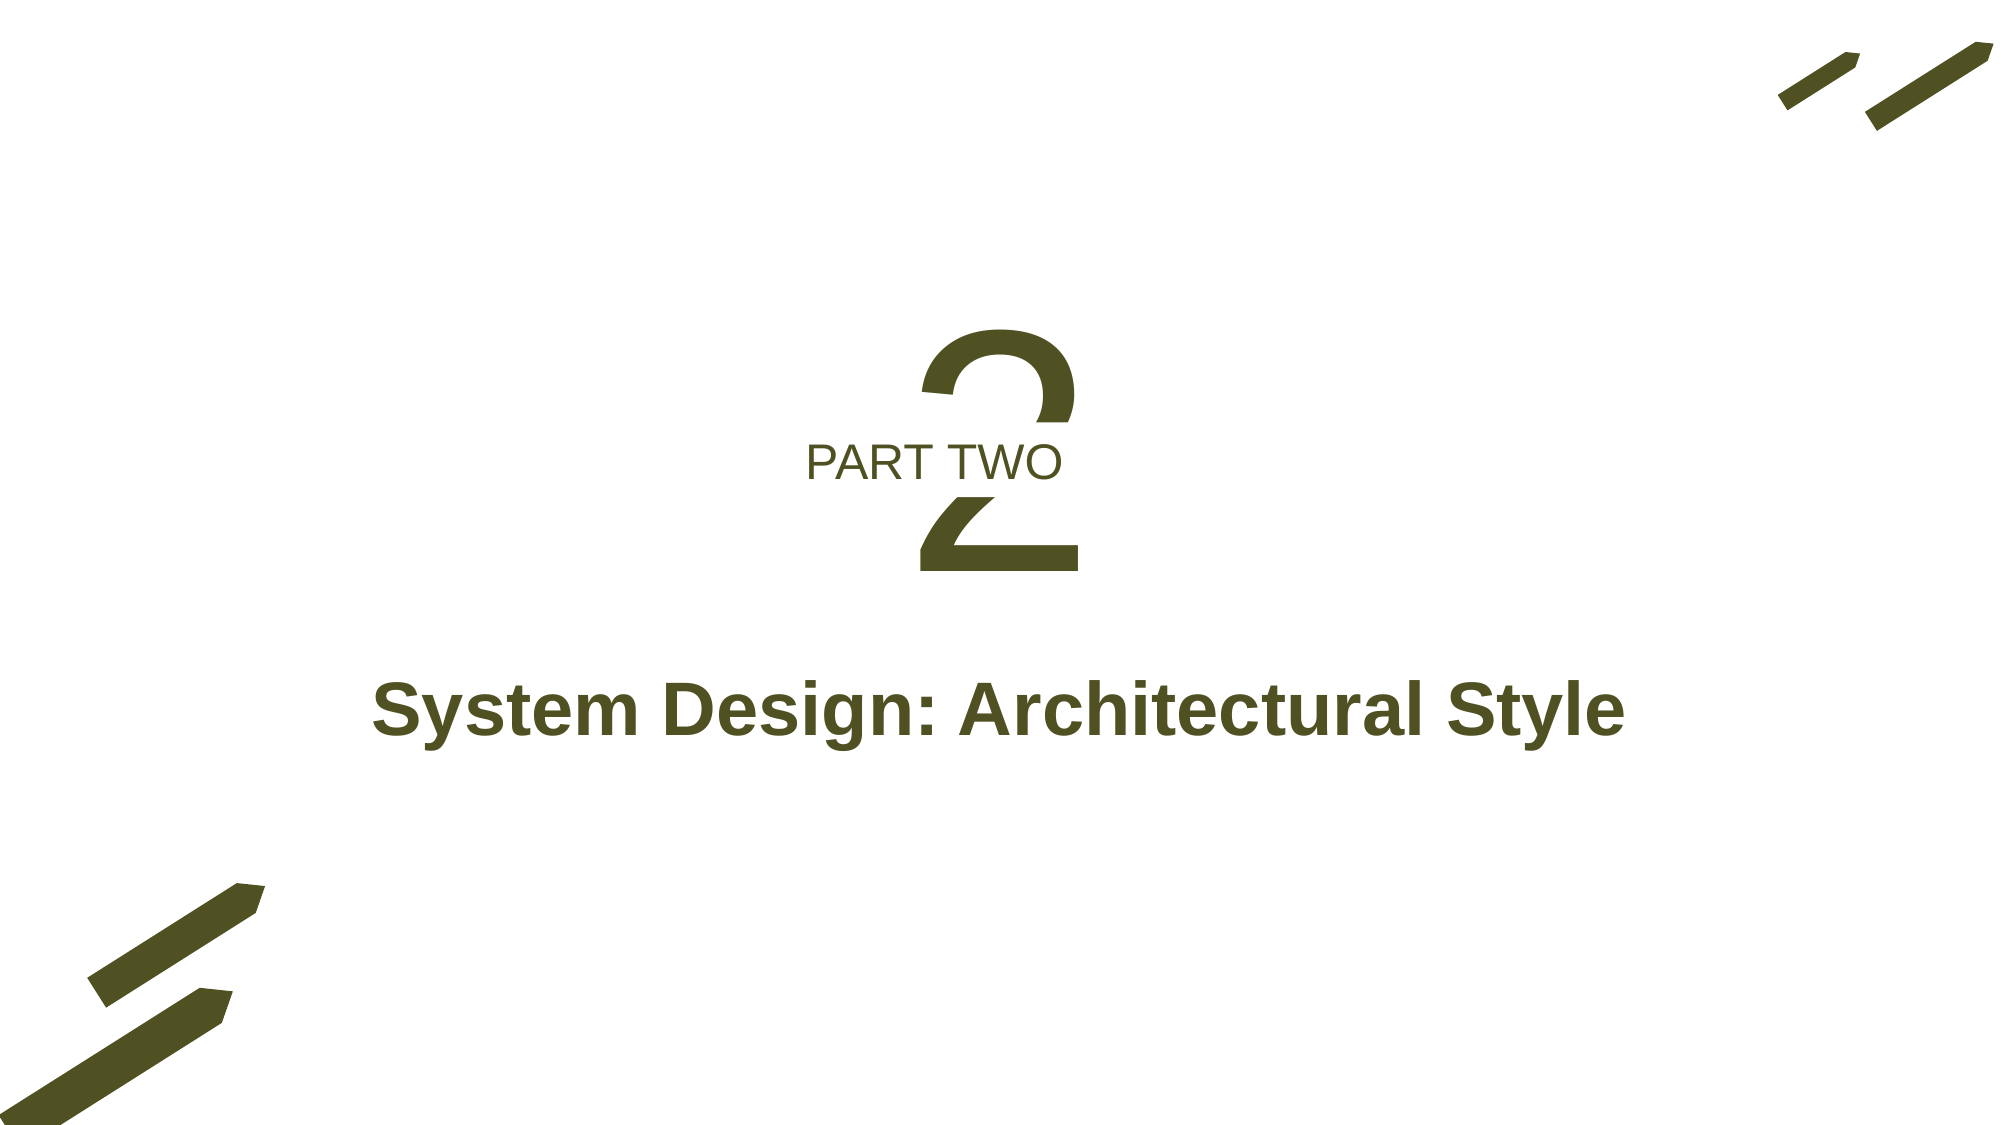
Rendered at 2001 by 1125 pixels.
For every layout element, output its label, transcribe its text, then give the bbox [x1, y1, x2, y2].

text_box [790, 218, 1210, 653]
text_box System Design: Architectural Style [218, 652, 1781, 759]
